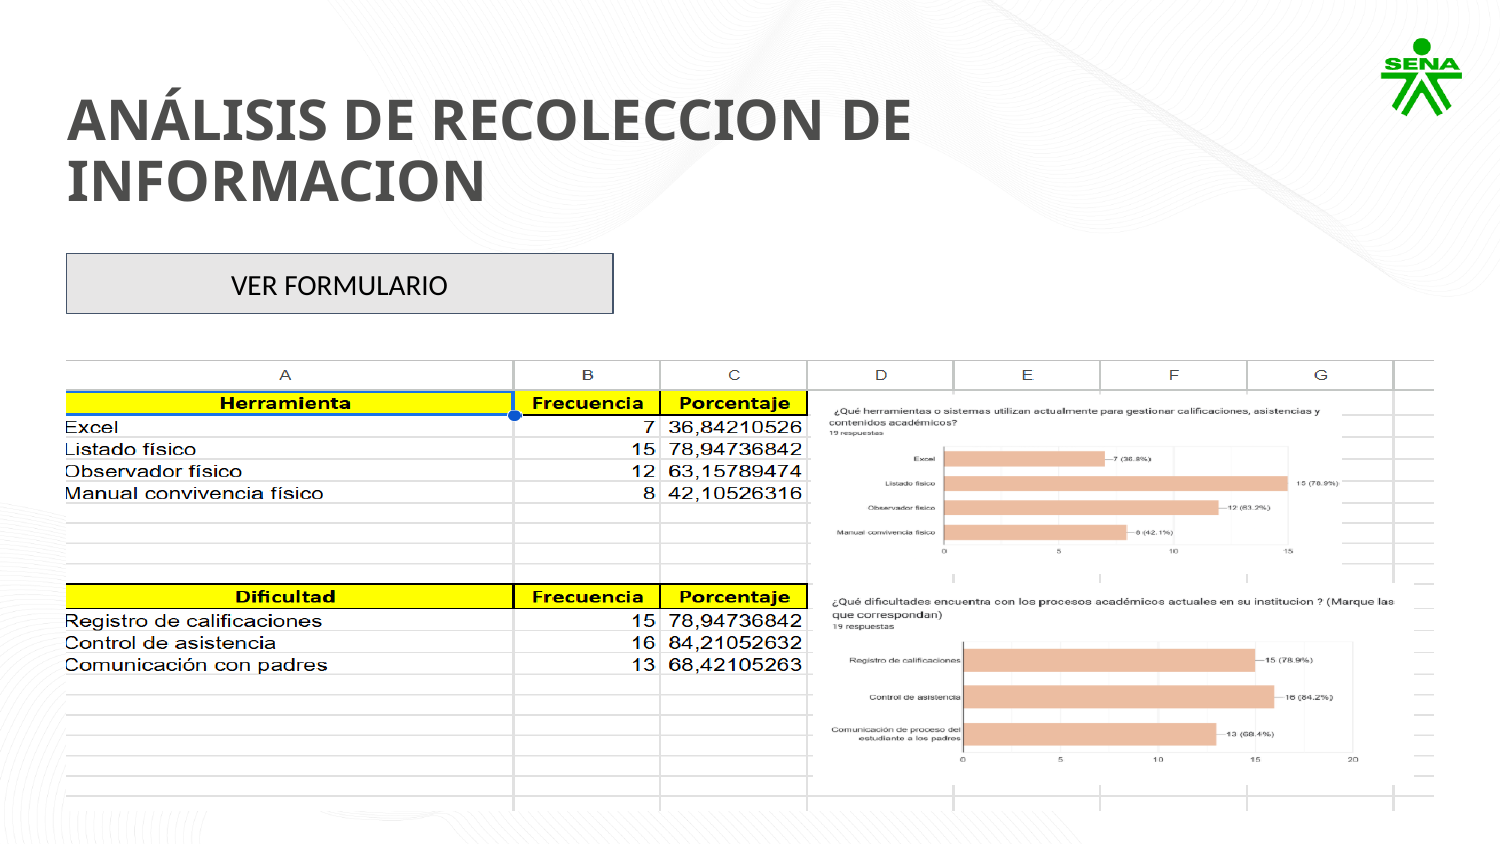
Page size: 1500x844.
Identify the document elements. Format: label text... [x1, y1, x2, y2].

picture [0, 0, 1500, 844]
text_box ANÁLISIS DE RECOLECCION DE INFORMACION [56, 86, 1264, 178]
text_box VER FORMULARIO [66, 253, 613, 314]
